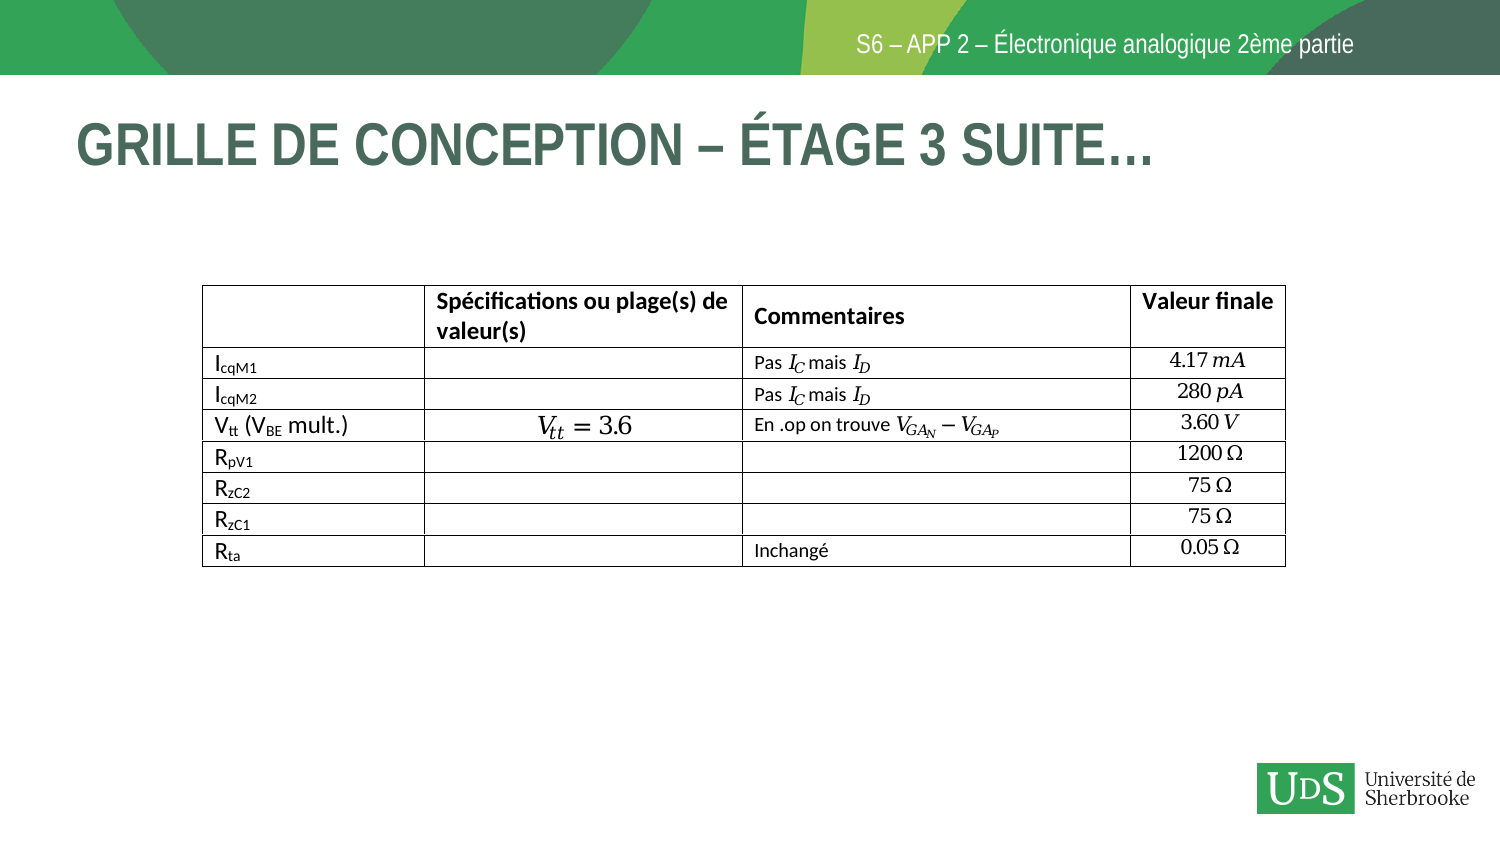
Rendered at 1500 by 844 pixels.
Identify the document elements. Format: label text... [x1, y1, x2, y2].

picture [0, 0, 1500, 75]
picture [1257, 763, 1475, 814]
picture [201, 284, 1299, 601]
title Grille de conception – Étage 3 suite… [76, 104, 1471, 190]
